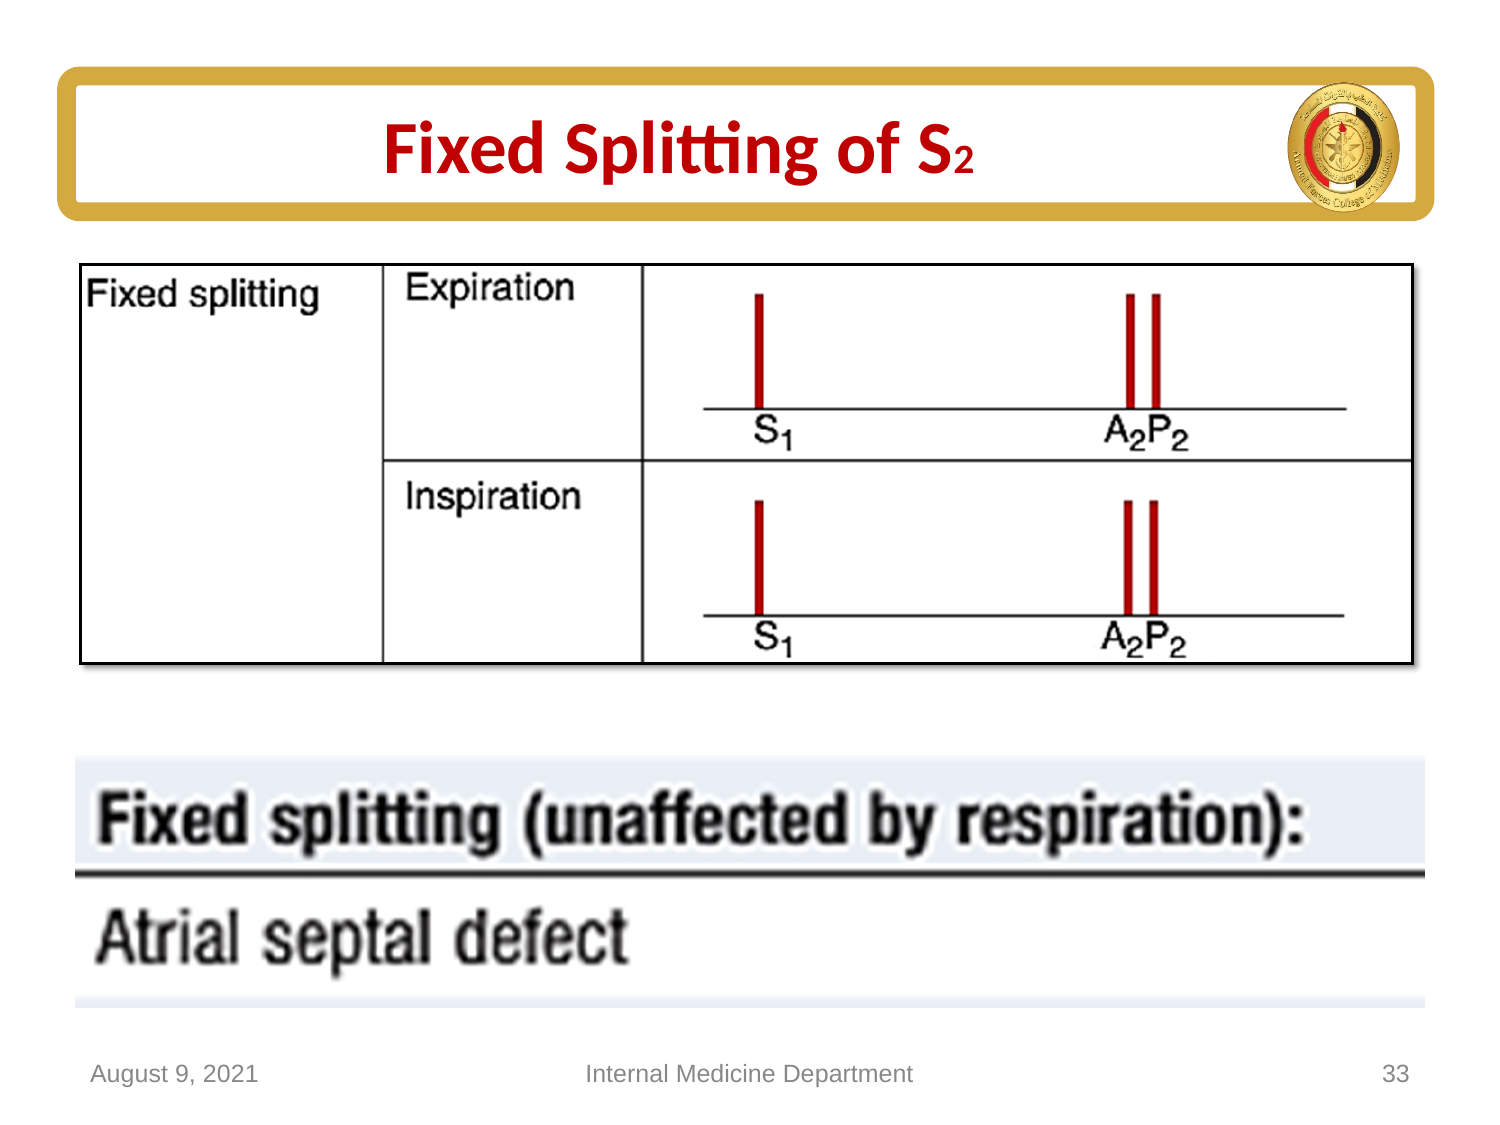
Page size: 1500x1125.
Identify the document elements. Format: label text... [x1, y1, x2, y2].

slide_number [75, 1042, 425, 1103]
picture [74, 746, 1426, 1008]
picture [1292, 82, 1400, 213]
footer Internal Medicine Department [512, 1042, 988, 1103]
title Fixed Splitting of S2 [66, 98, 1292, 189]
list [74, 259, 1426, 676]
slide_number 33 [1074, 1042, 1425, 1103]
